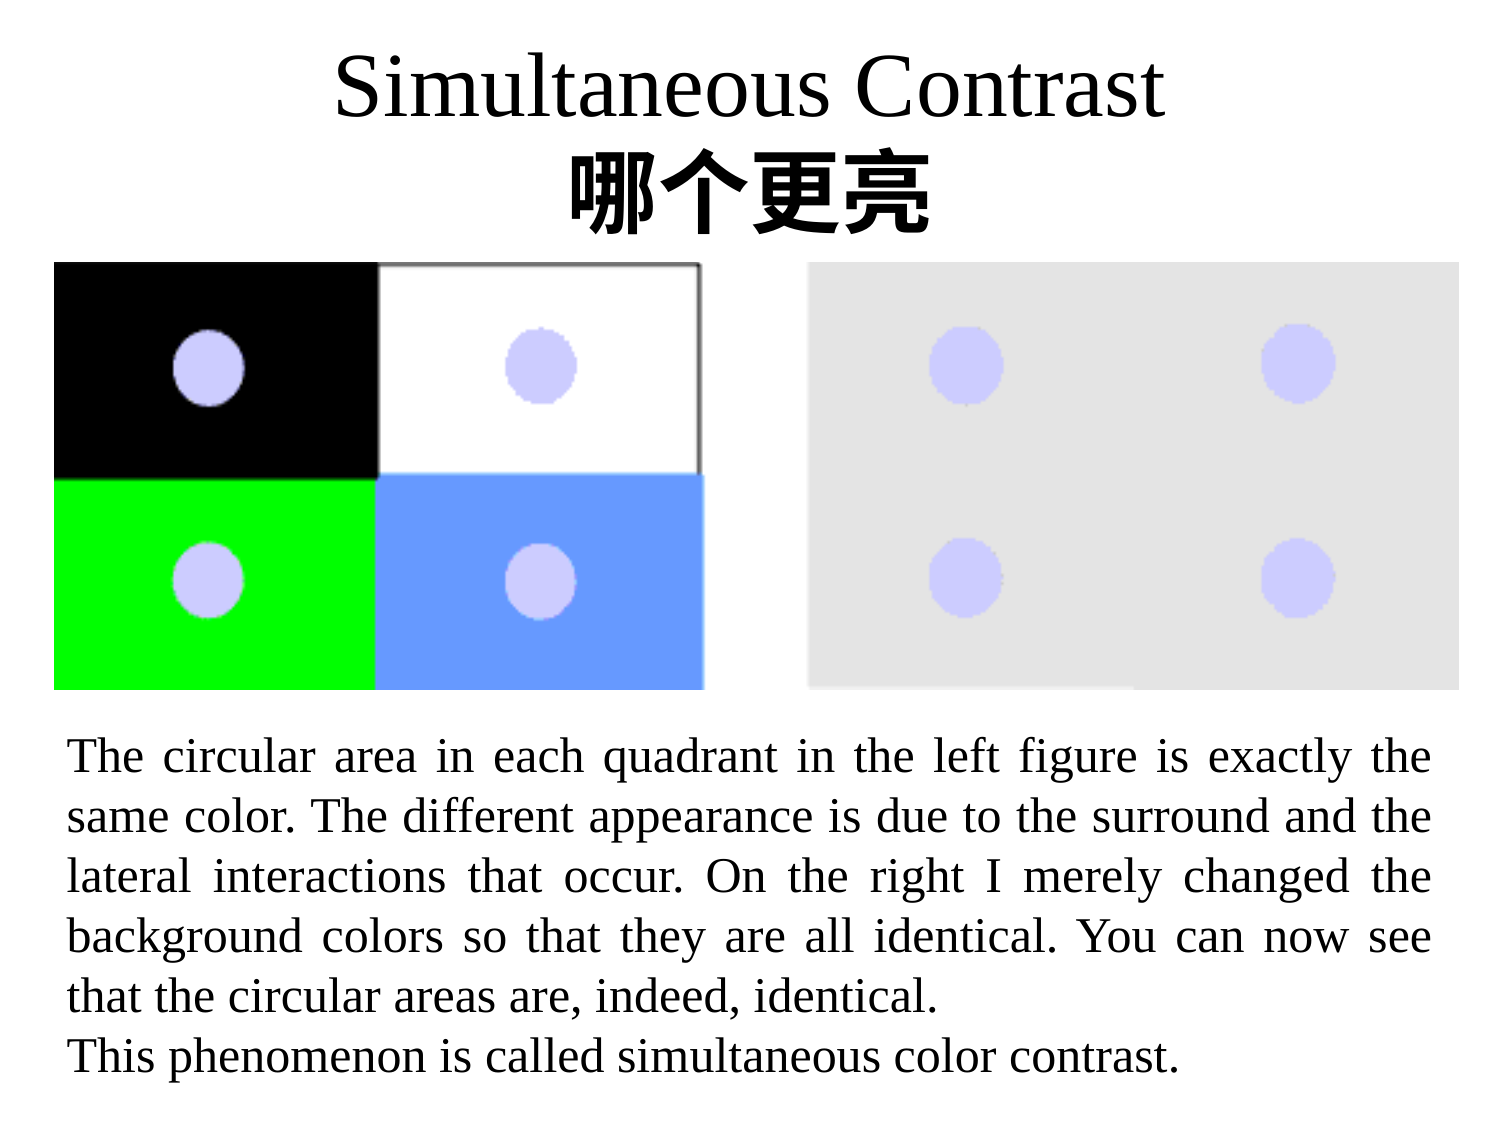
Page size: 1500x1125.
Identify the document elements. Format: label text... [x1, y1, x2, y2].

text_box The circular area in each quadrant in the left figure is exactly the same color. The different appearance is due to the surround and the lateral interactions that occur. On the right I merely changed the background colors so that they are all identical. You can now see that the circular areas are, indeed, identical. This phenomenon is called simultaneous color contrast. [51, 714, 1448, 1090]
text_box Simultaneous Contrast 哪个更亮 [0, 17, 1500, 252]
picture [53, 262, 1460, 690]
